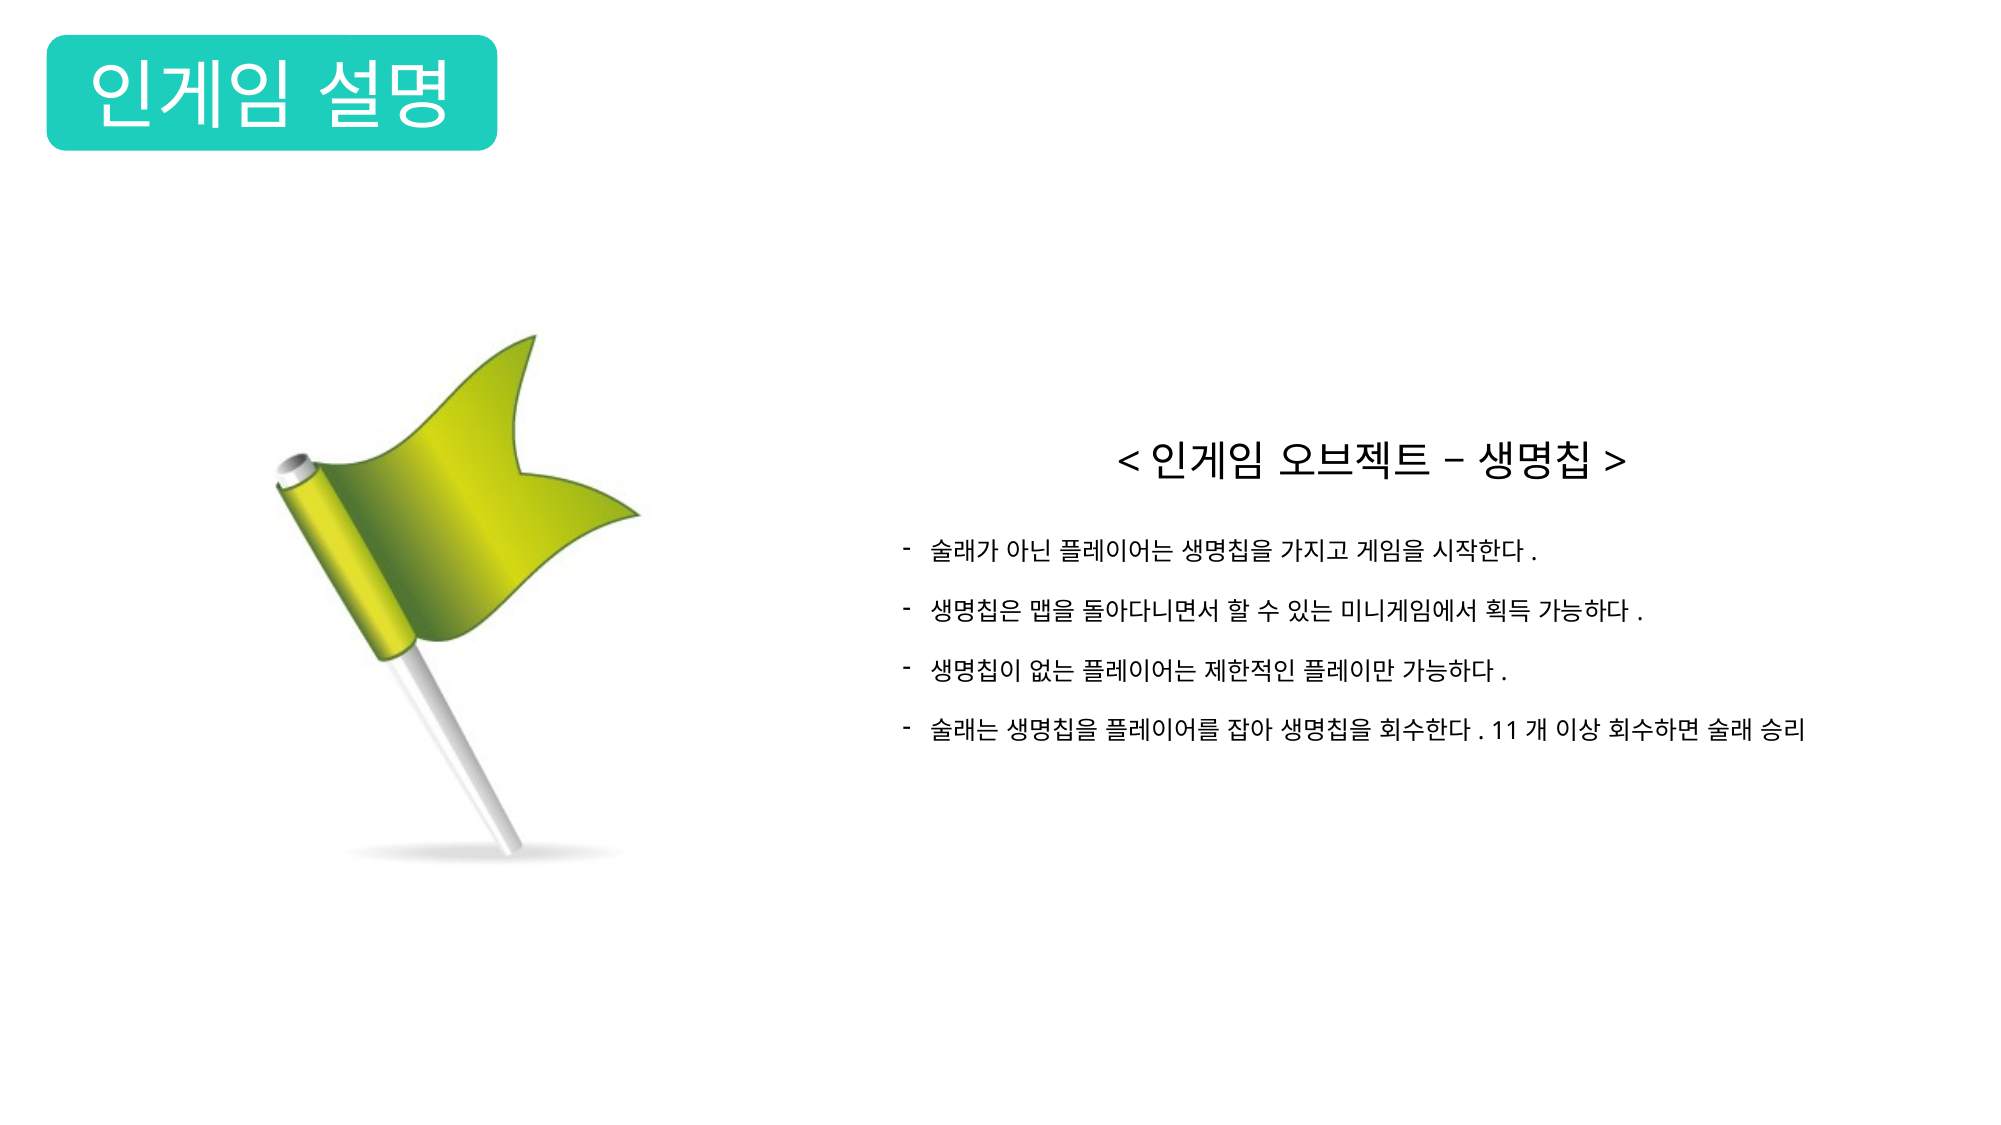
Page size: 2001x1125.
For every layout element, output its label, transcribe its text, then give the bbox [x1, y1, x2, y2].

picture [201, 304, 733, 912]
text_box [46, 194, 1940, 1011]
text_box 인게임 설명 [45, 33, 499, 152]
